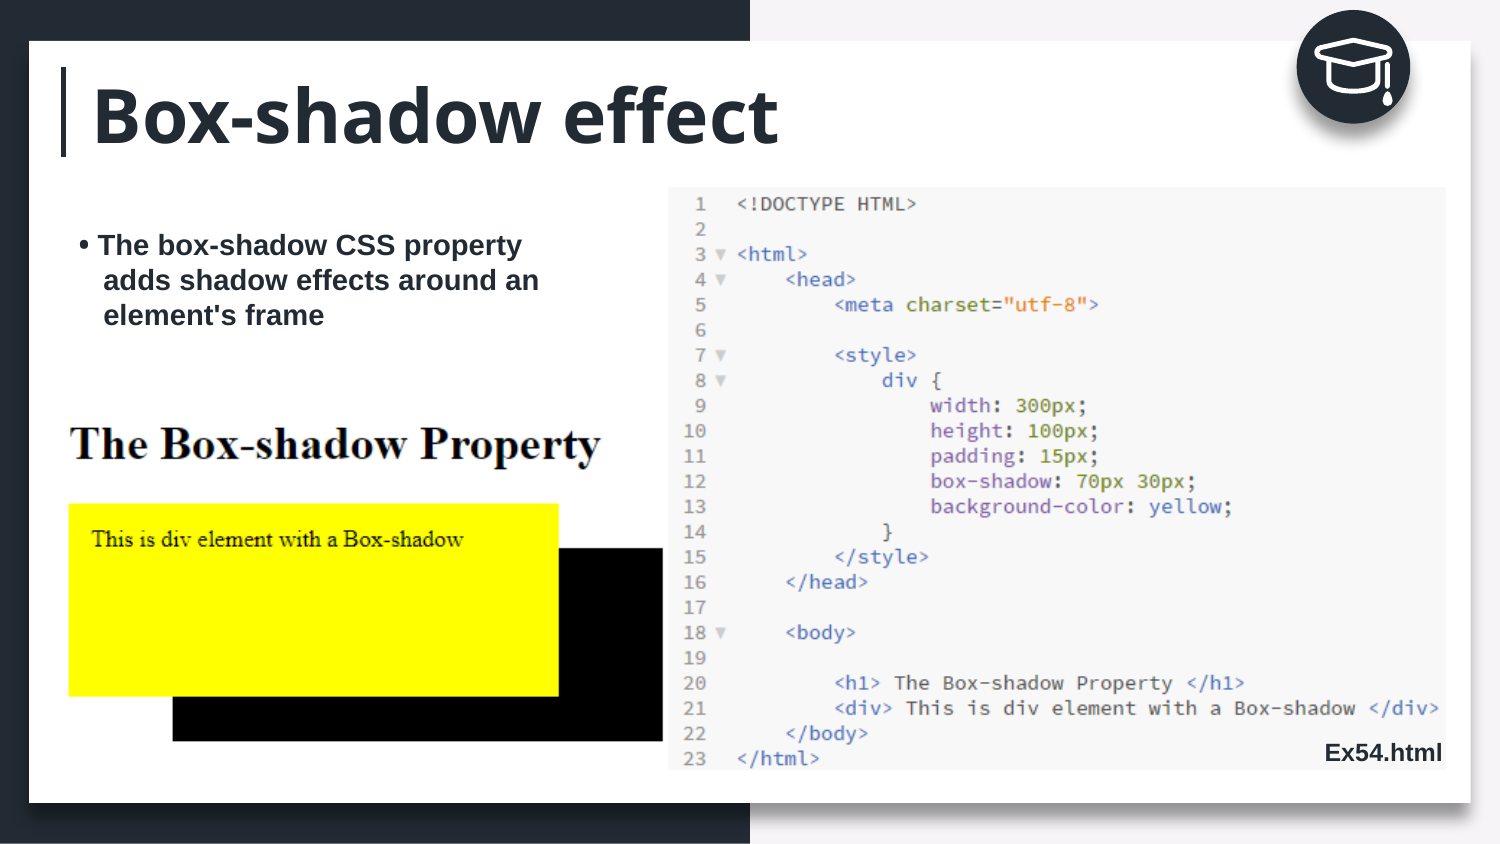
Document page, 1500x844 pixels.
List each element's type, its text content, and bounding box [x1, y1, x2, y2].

text_box Ex54.html [1309, 729, 1458, 775]
picture [63, 187, 1446, 770]
text_box Box-shadow effect [77, 61, 796, 167]
text_box • The box-shadow CSS property adds shadow effects around an element's frame [63, 218, 668, 339]
